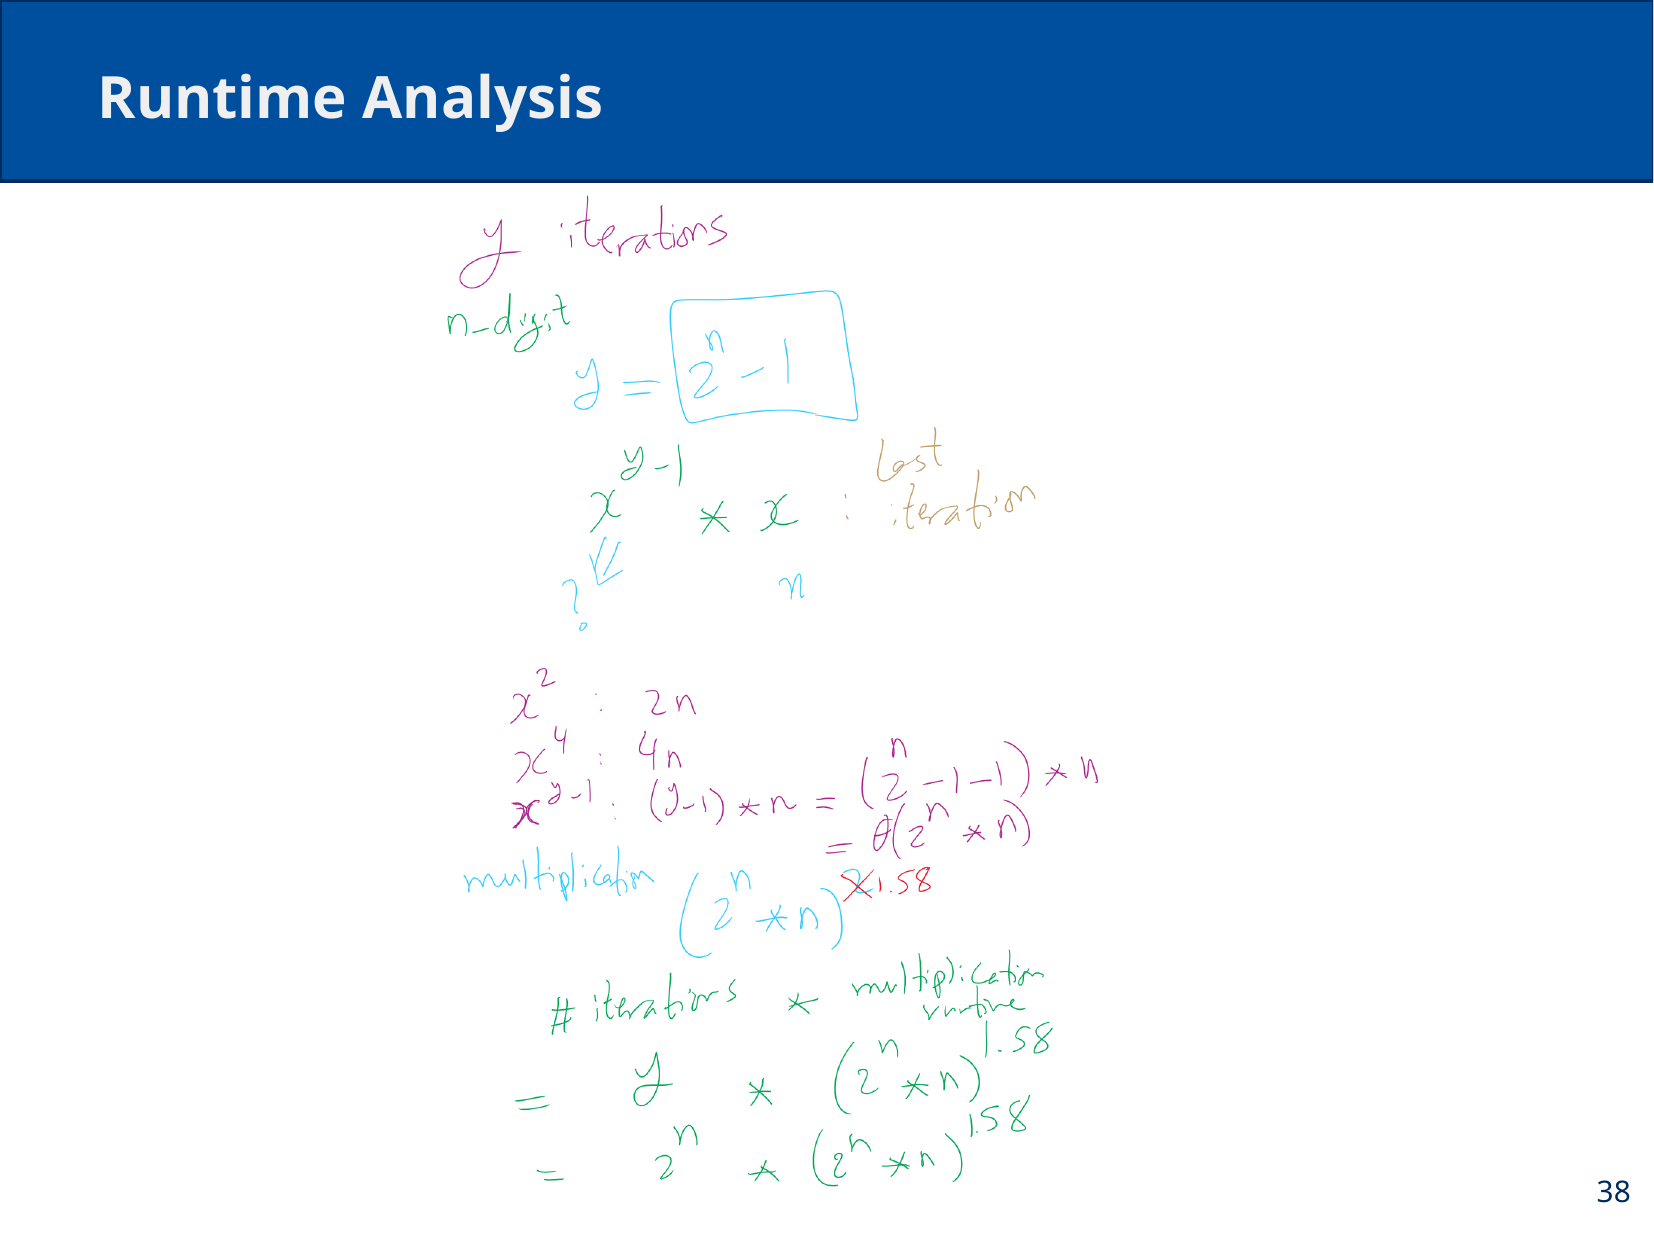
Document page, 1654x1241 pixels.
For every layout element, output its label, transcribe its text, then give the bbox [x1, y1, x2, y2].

title Runtime Analysis [82, 35, 1571, 146]
slide_number 38 [1546, 1145, 1647, 1241]
picture [446, 195, 1125, 1189]
